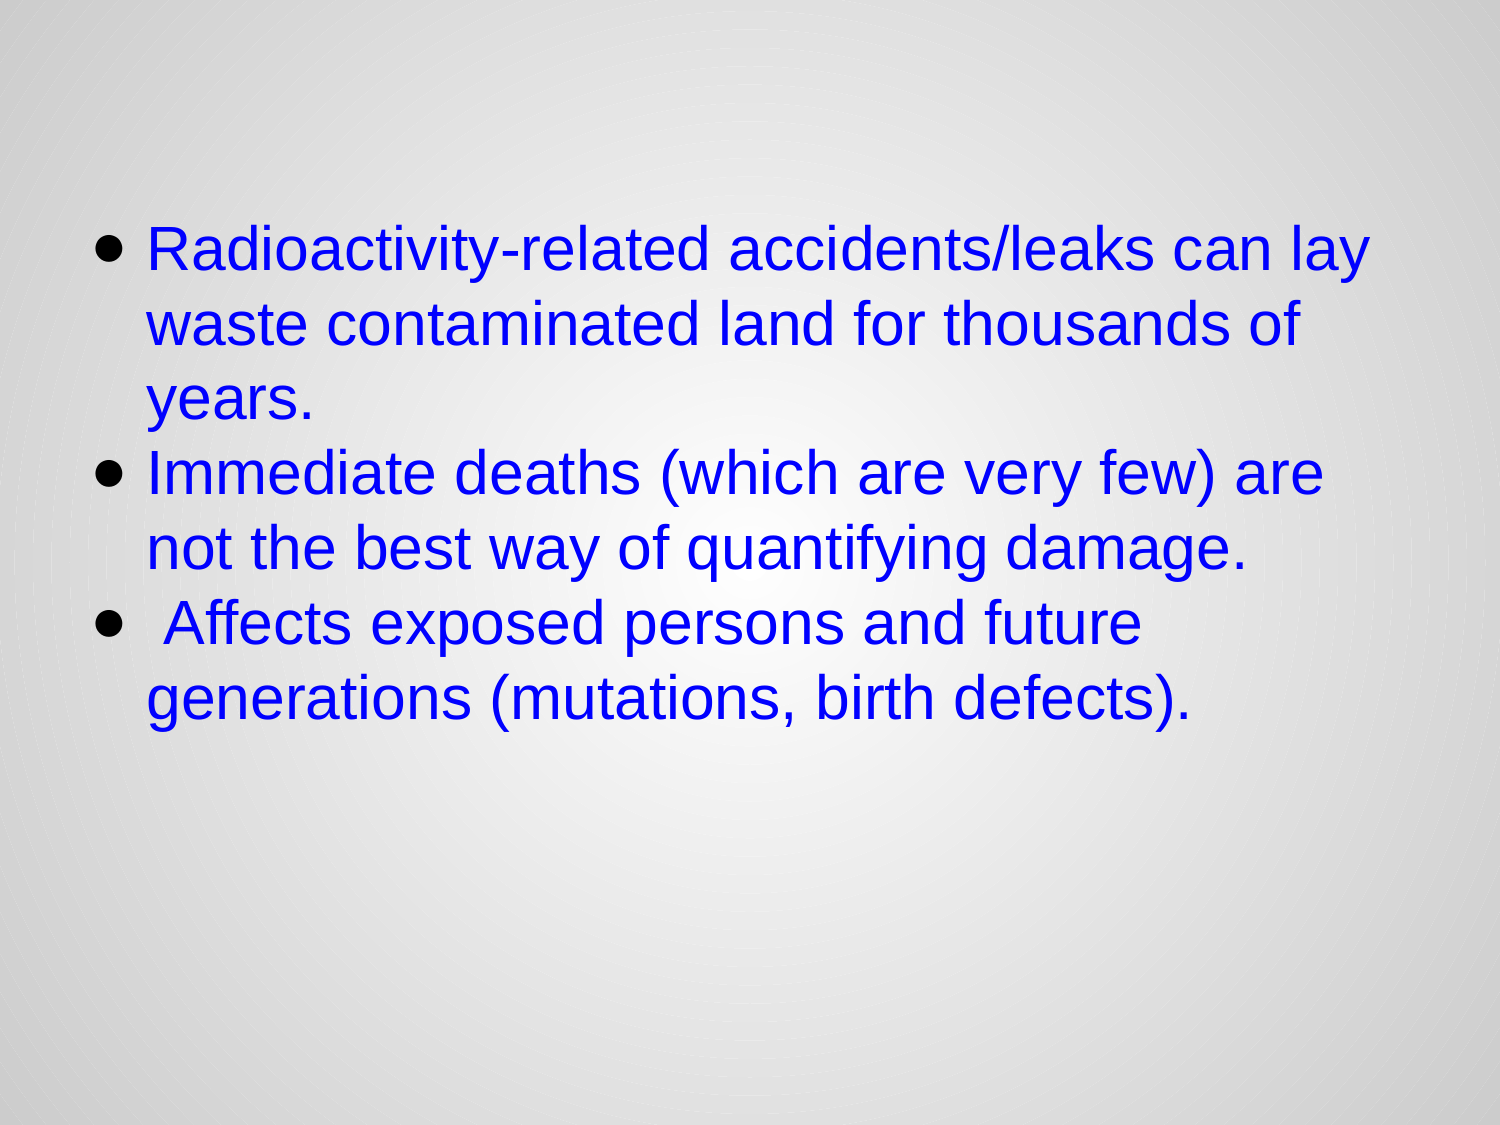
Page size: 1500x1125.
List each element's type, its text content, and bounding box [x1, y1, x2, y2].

list Radioactivity-related accidents/leaks can lay waste contaminated land for thousands of years. Immediate deaths (which are very few) are not the best way of quantifying damage. Affects exposed persons and future generations (mutations, birth defects). [75, 200, 1425, 1010]
